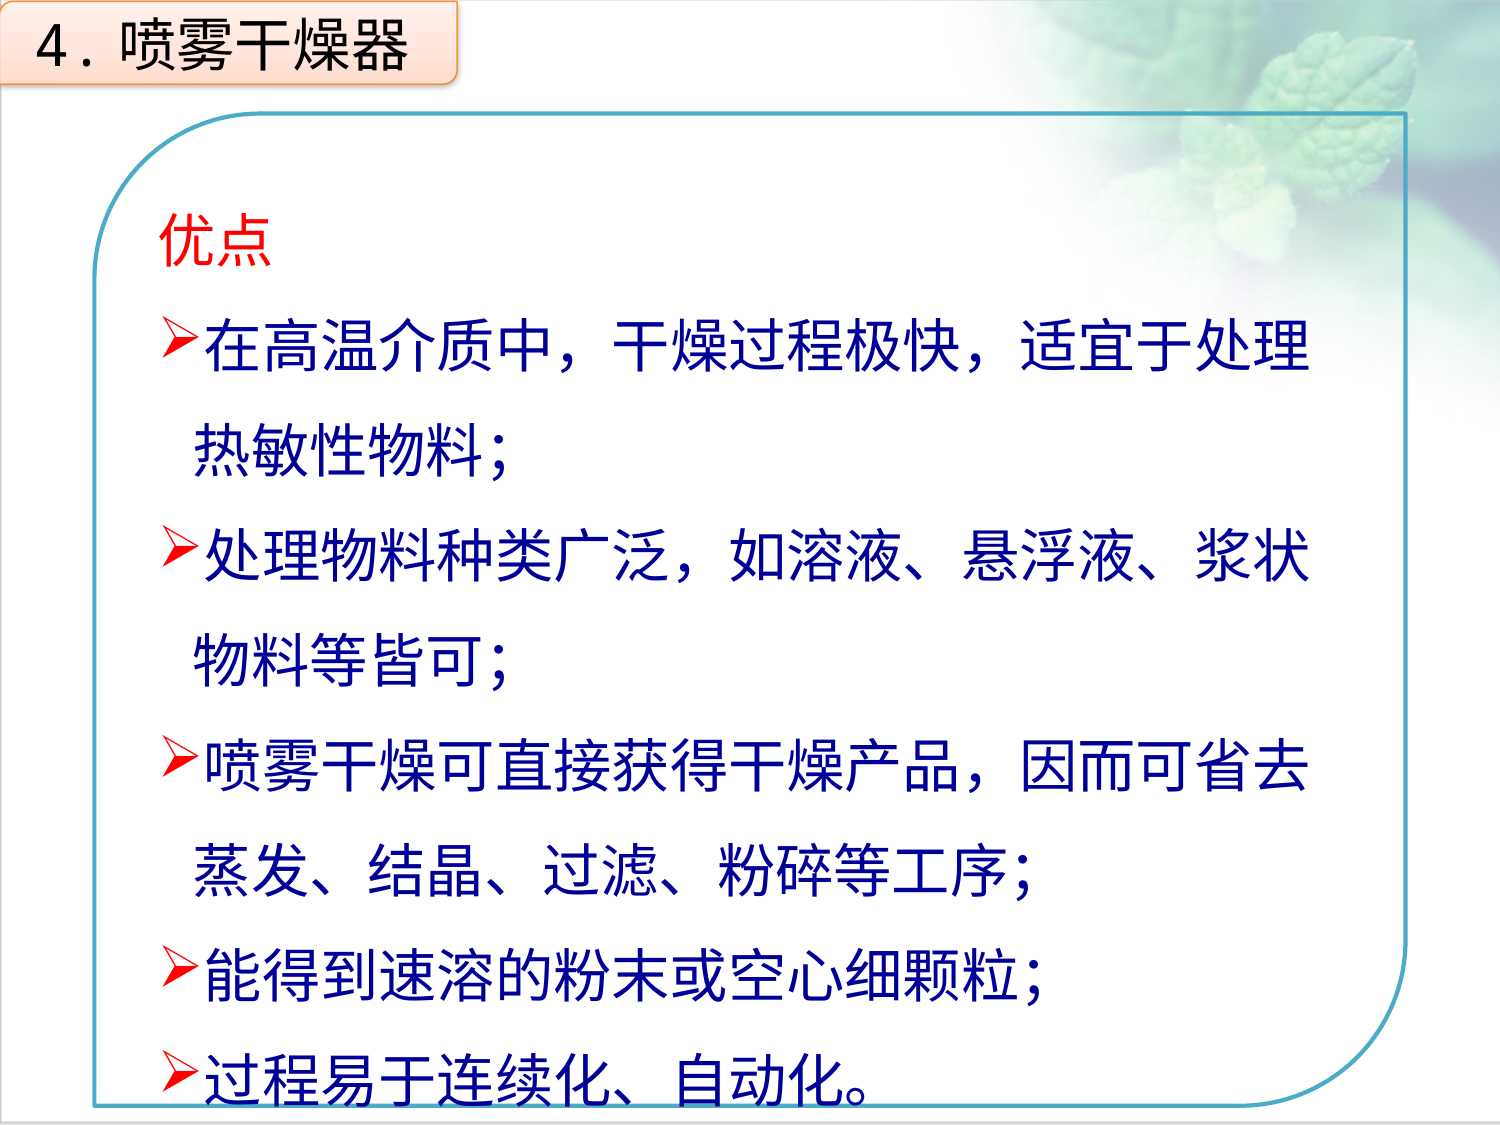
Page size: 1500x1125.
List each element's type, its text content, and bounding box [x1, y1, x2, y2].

text_box 优点 在高温介质中，干燥过程极快，适宜于处理热敏性物料； 处理物料种类广泛，如溶液、悬浮液、浆状物料等皆可； 喷雾干燥可直接获得干燥产品，因而可省去蒸发、结晶、过滤、粉碎等工序； 能得到速溶的粉末或空心细颗粒； 过程易于连续化、自动化。 [92, 111, 1408, 1108]
picture [0, 0, 1500, 1125]
text_box 4.喷雾干燥器 [0, 0, 458, 85]
picture [0, 0, 10, 7]
